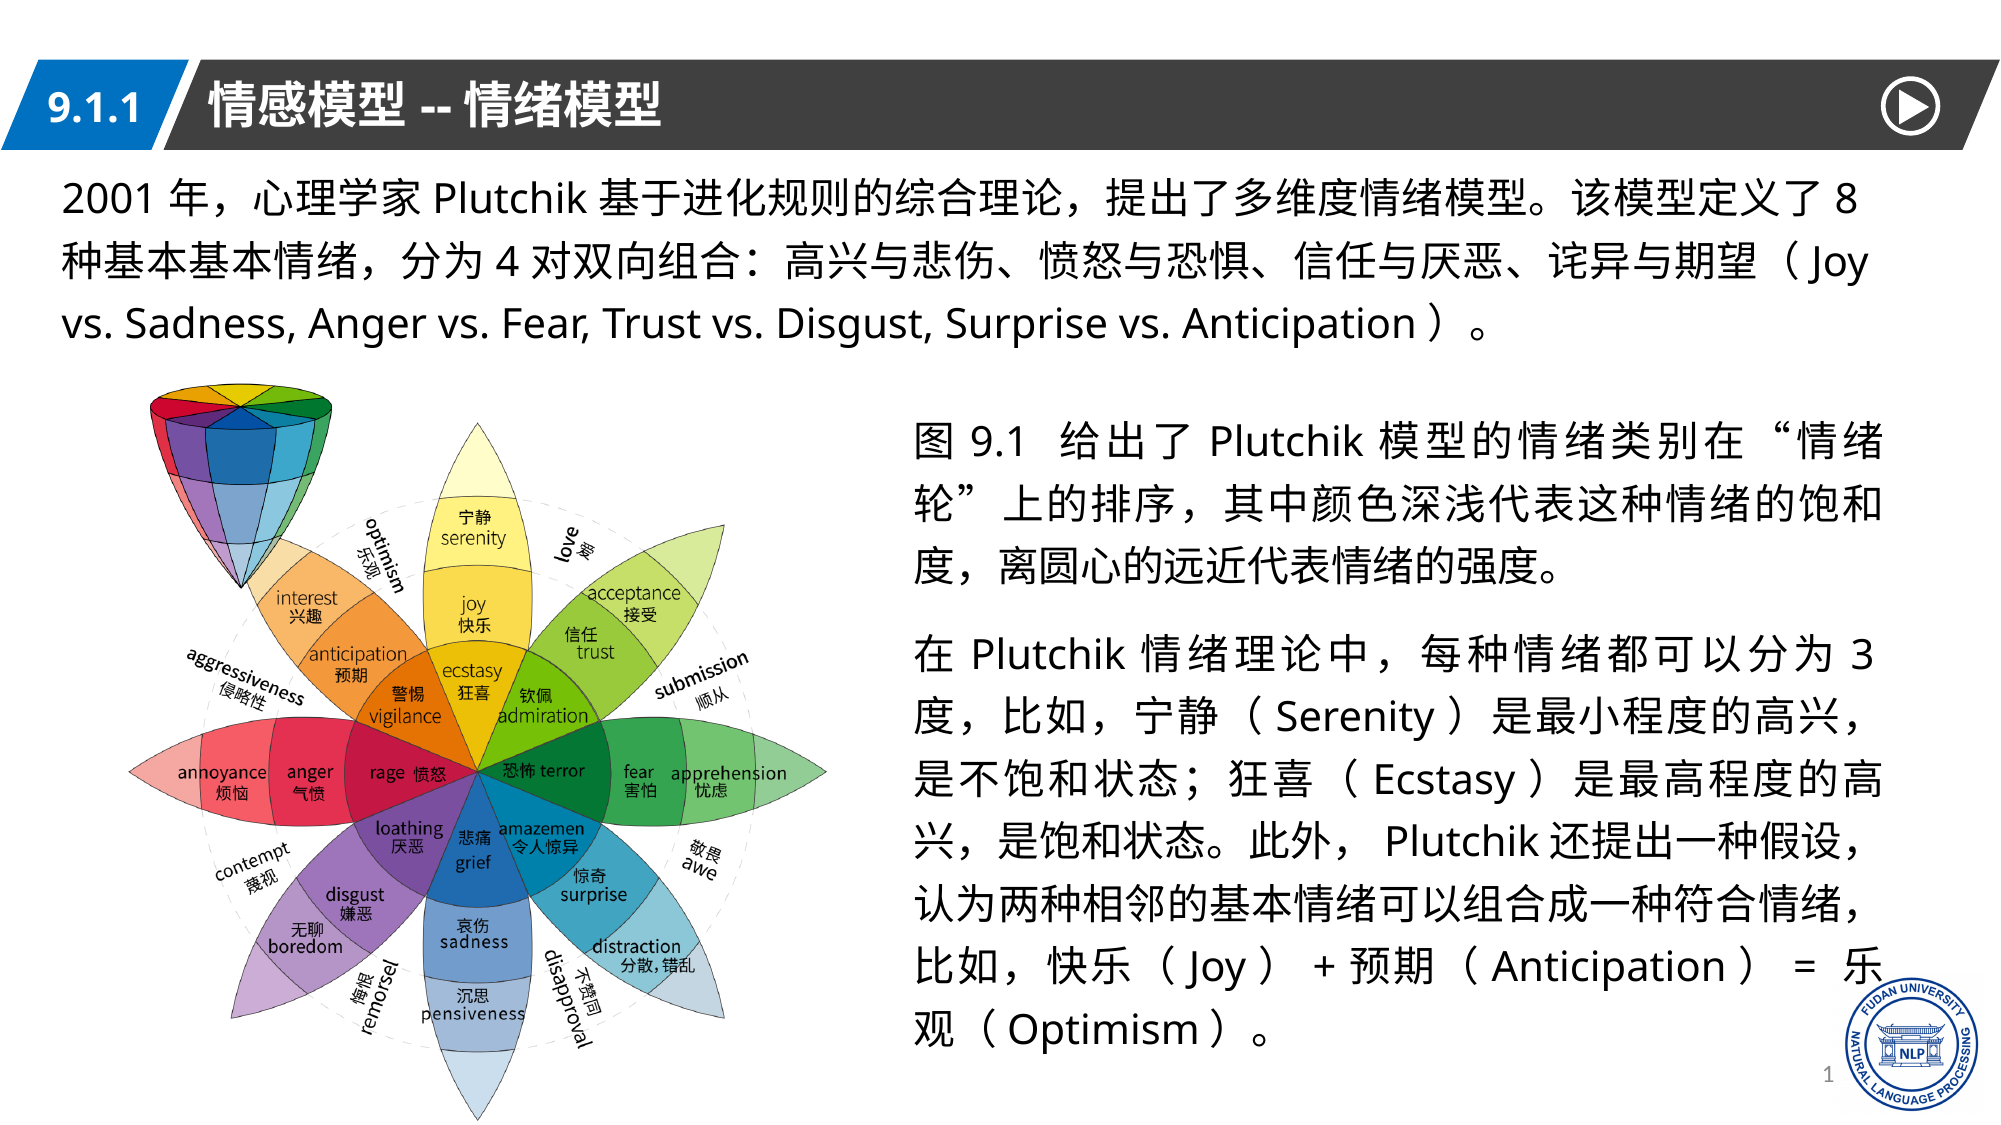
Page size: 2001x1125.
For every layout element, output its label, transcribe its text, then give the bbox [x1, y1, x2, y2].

text_box [1, 89, 157, 150]
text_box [1883, 78, 1939, 134]
text_box 2001年，心理学家Plutchik基于进化规则的综合理论，提出了多维度情绪模型。该模型定义了8种基本基本情绪，分为4对双向组合：高兴与悲伤、愤怒与恐惧、信任与厌恶、诧异与期望（Joy vs. Sadness, Anger vs. Fear, Trust vs. Disgust, Surprise vs. Anticipation）。 [46, 152, 1884, 355]
picture [100, 371, 854, 1125]
picture [1834, 972, 1985, 1117]
text_box 情感模型--情绪模型 [193, 66, 679, 142]
text_box [163, 59, 2000, 150]
slide_number 12 [1412, 1060, 1863, 1103]
text_box 图9.1 给出了Plutchik模型的情绪类别在“情绪轮”上的排序，其中颜色深浅代表这种情绪的饱和度，离圆心的远近代表情绪的强度。 在Plutchik情绪理论中，每种情绪都可以分为3度，比如，宁静（Serenity）是最小程度的高兴，是不饱和状态；狂喜（Ecstasy）是最高程度的高兴，是饱和状态。此外，Plutchik还提出一种假设，认为两种相邻的基本情绪可以组合成一种符合情绪，比如，快乐（Joy）+预期（Anticipation）= 乐观（Optimism）。 [898, 395, 1900, 1060]
text_box 9.1.1 [26, 73, 164, 138]
text_box [32, 59, 189, 120]
